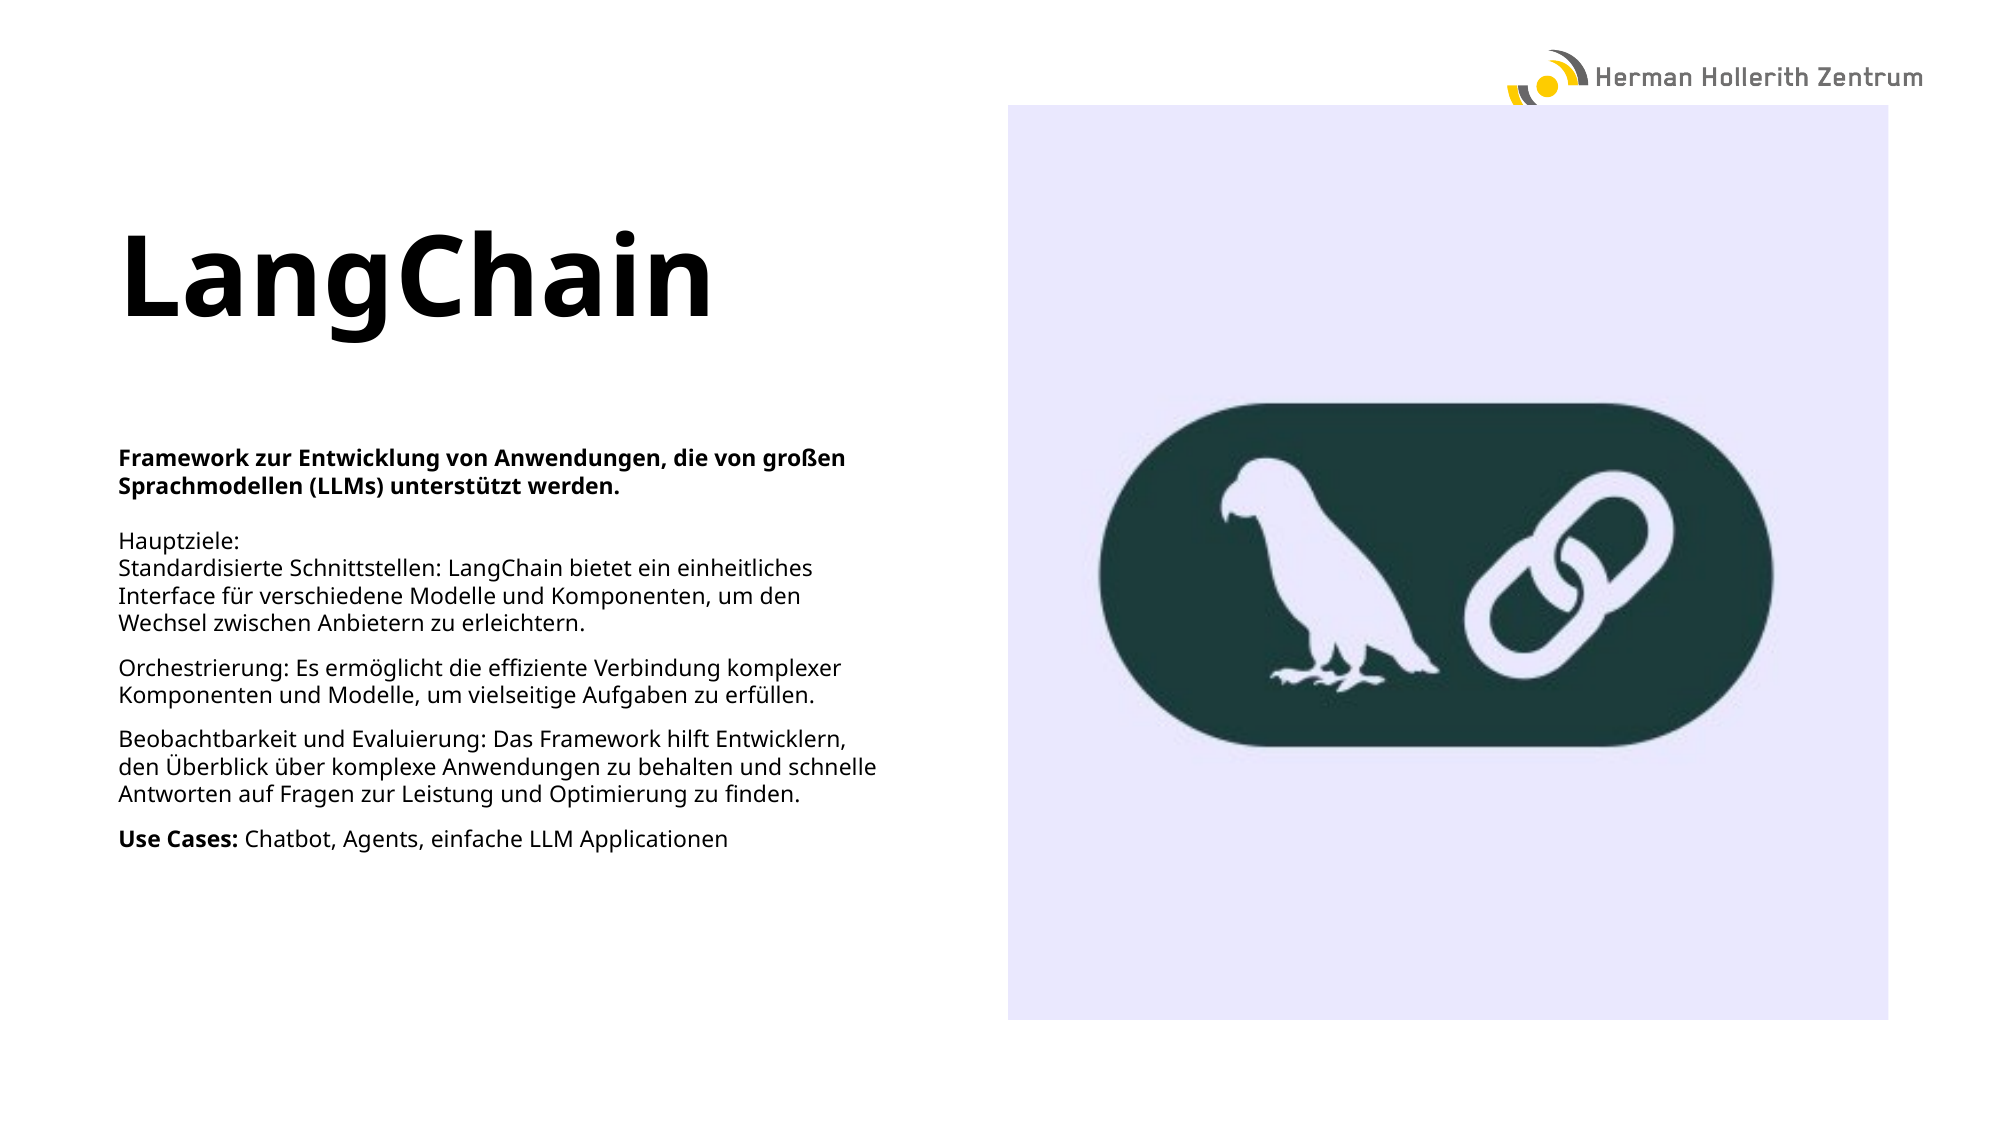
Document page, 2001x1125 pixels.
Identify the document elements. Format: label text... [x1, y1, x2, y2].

picture [1007, 49, 1926, 1021]
list Framework zur Entwicklung von Anwendungen, die von großen Sprachmodellen (LLMs) unterstützt werden. Hauptziele: Standardisierte Schnittstellen: LangChain bietet ein einheitliches Interface für verschiedene Modelle und Komponenten, um den Wechsel zwischen Anbietern zu erleichtern. Orchestrierung: Es ermöglicht die effiziente Verbindung komplexer Komponenten und Modelle, um vielseitige Aufgaben zu erfüllen. Beobachtbarkeit und Evaluierung: Das Framework hilft Entwicklern, den Überblick über komplexe Anwendungen zu behalten und schnelle Antworten auf Fragen zur Leistung und Optimierung zu finden. Use Cases: Chatbot, Agents, einfache LLM Applicationen​ [103, 436, 894, 1019]
title LangChain [103, 104, 894, 348]
